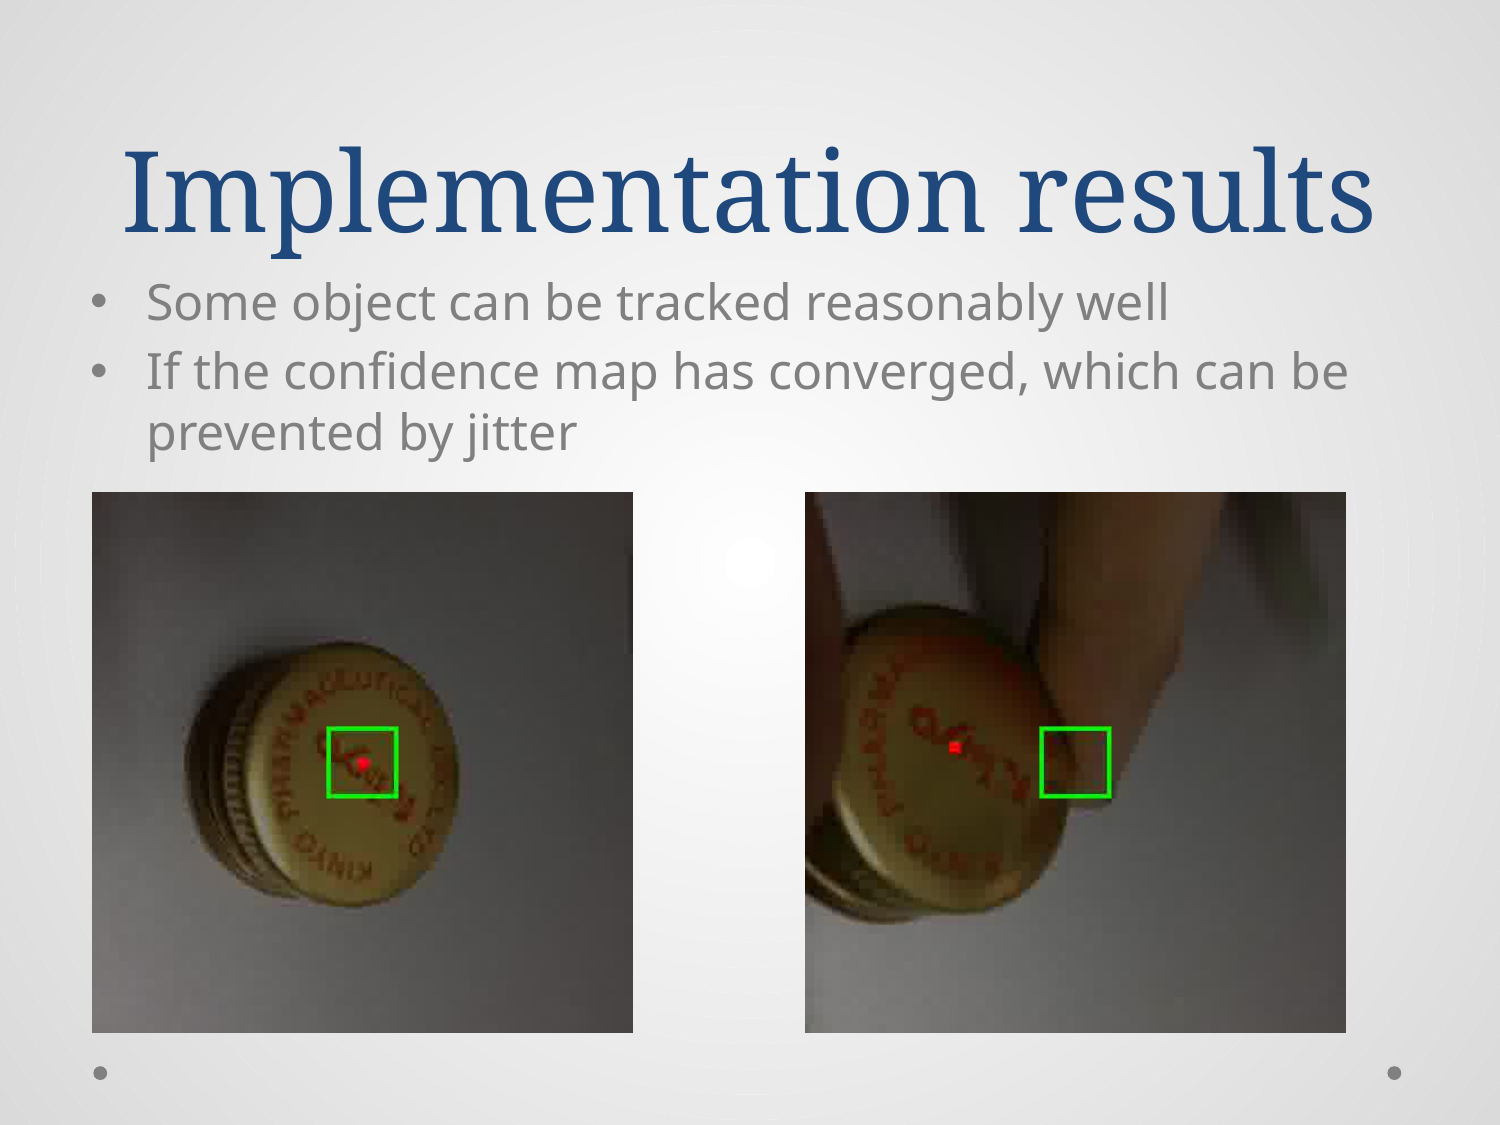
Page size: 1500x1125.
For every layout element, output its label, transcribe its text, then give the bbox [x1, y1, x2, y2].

picture [91, 492, 633, 1033]
picture [805, 492, 1346, 1033]
list Some object can be tracked reasonably well If the confidence map has converged, which can be prevented by jitter [75, 262, 1370, 493]
title Implementation results [75, 0, 1425, 263]
